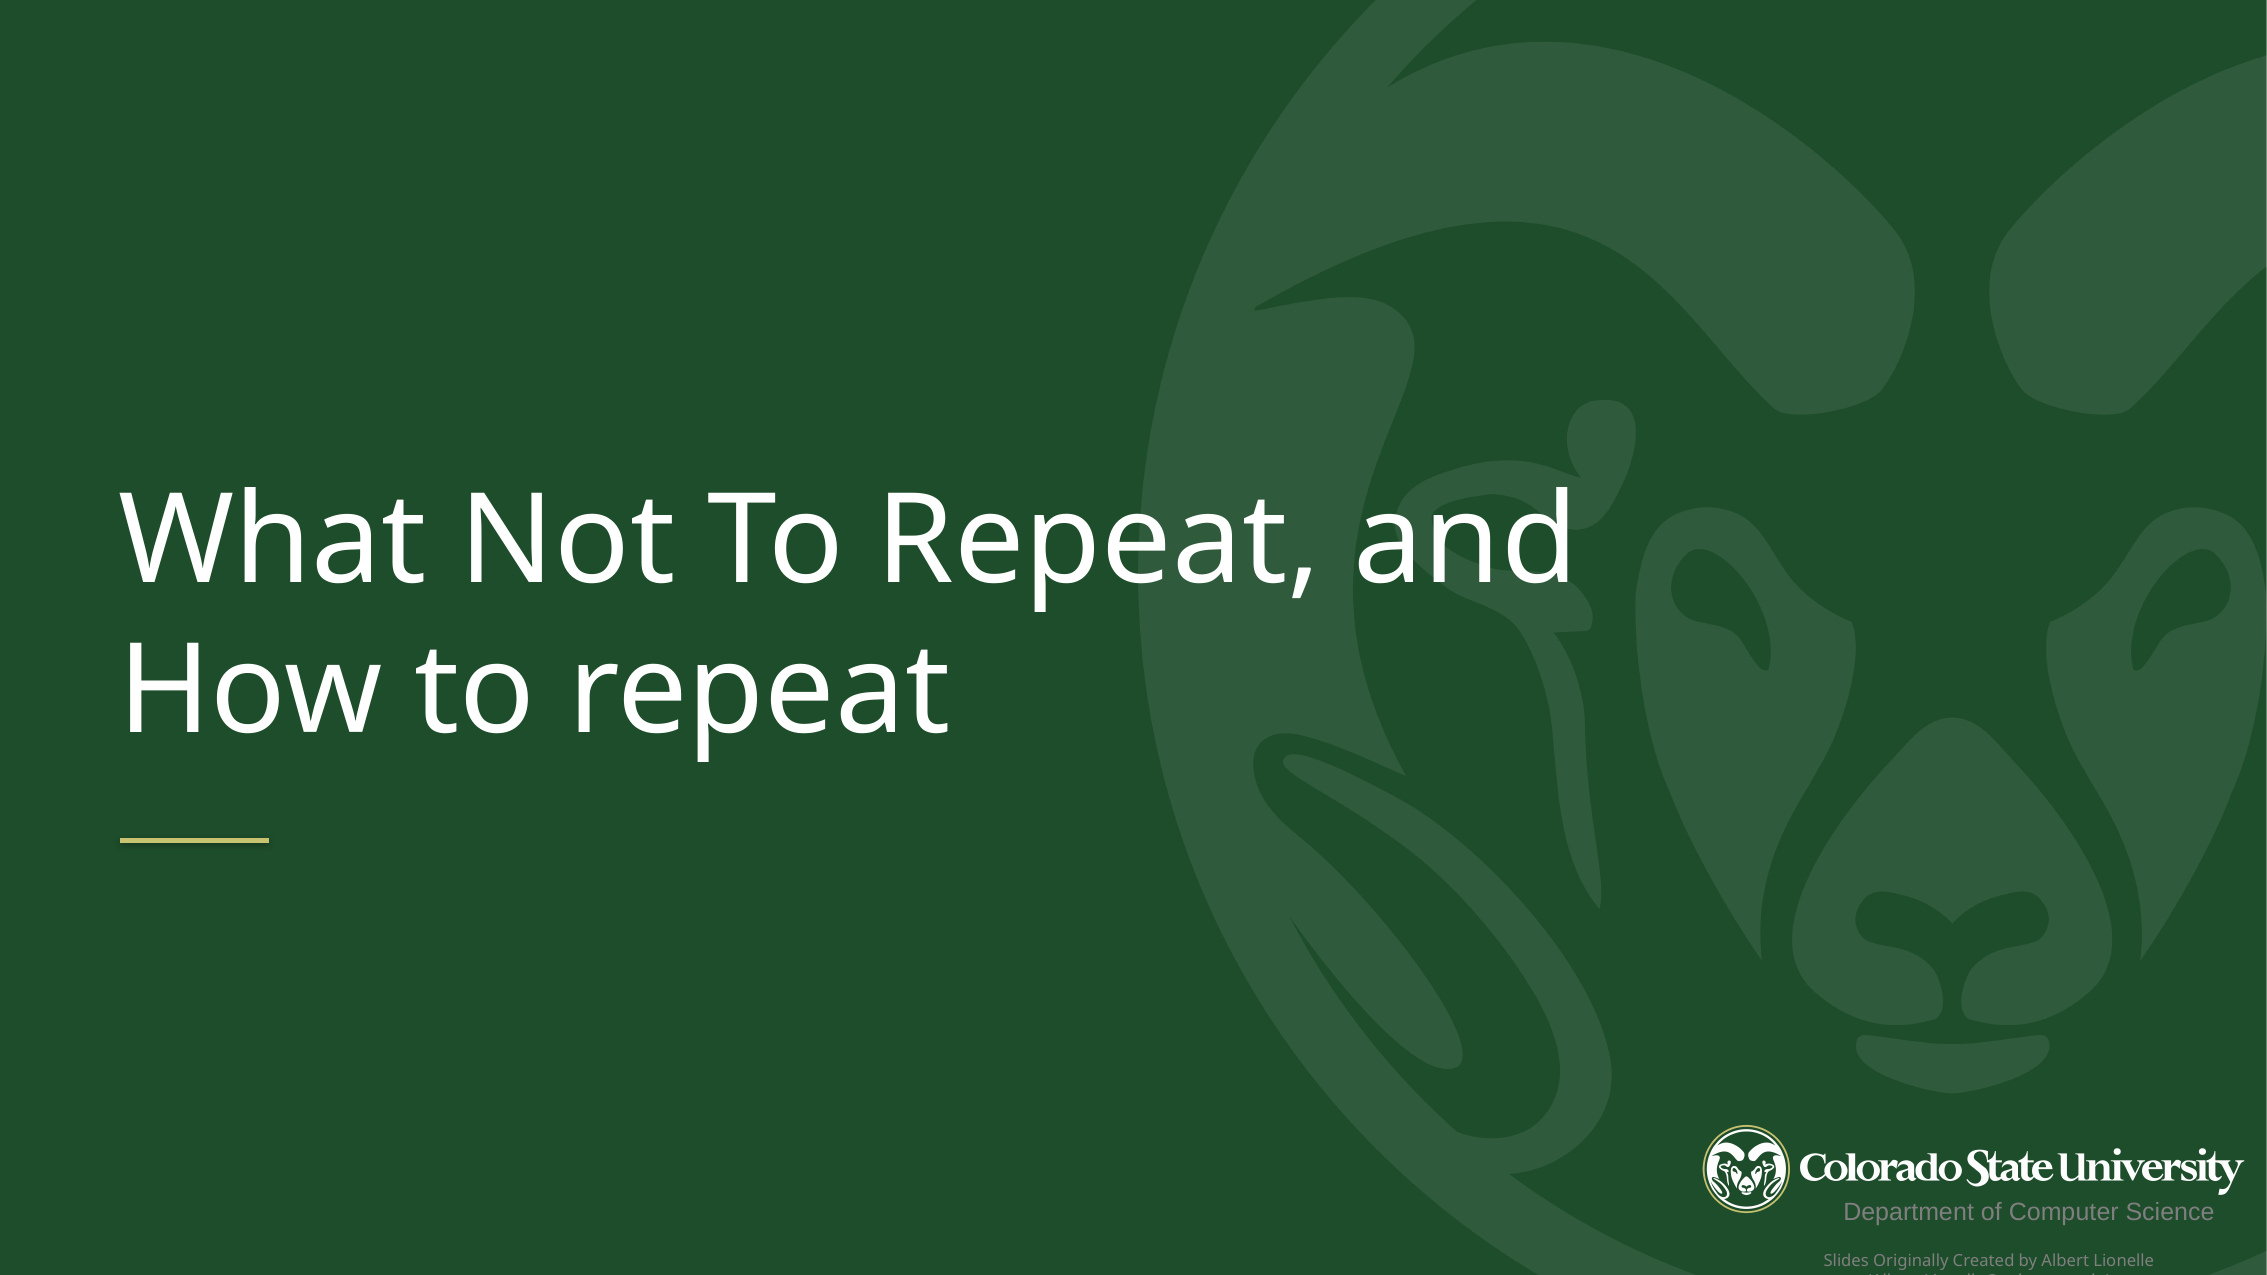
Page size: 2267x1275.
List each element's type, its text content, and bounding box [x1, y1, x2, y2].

list What Not To Repeat, and How to repeat [103, 442, 2164, 776]
picture [1682, 1102, 2267, 1234]
